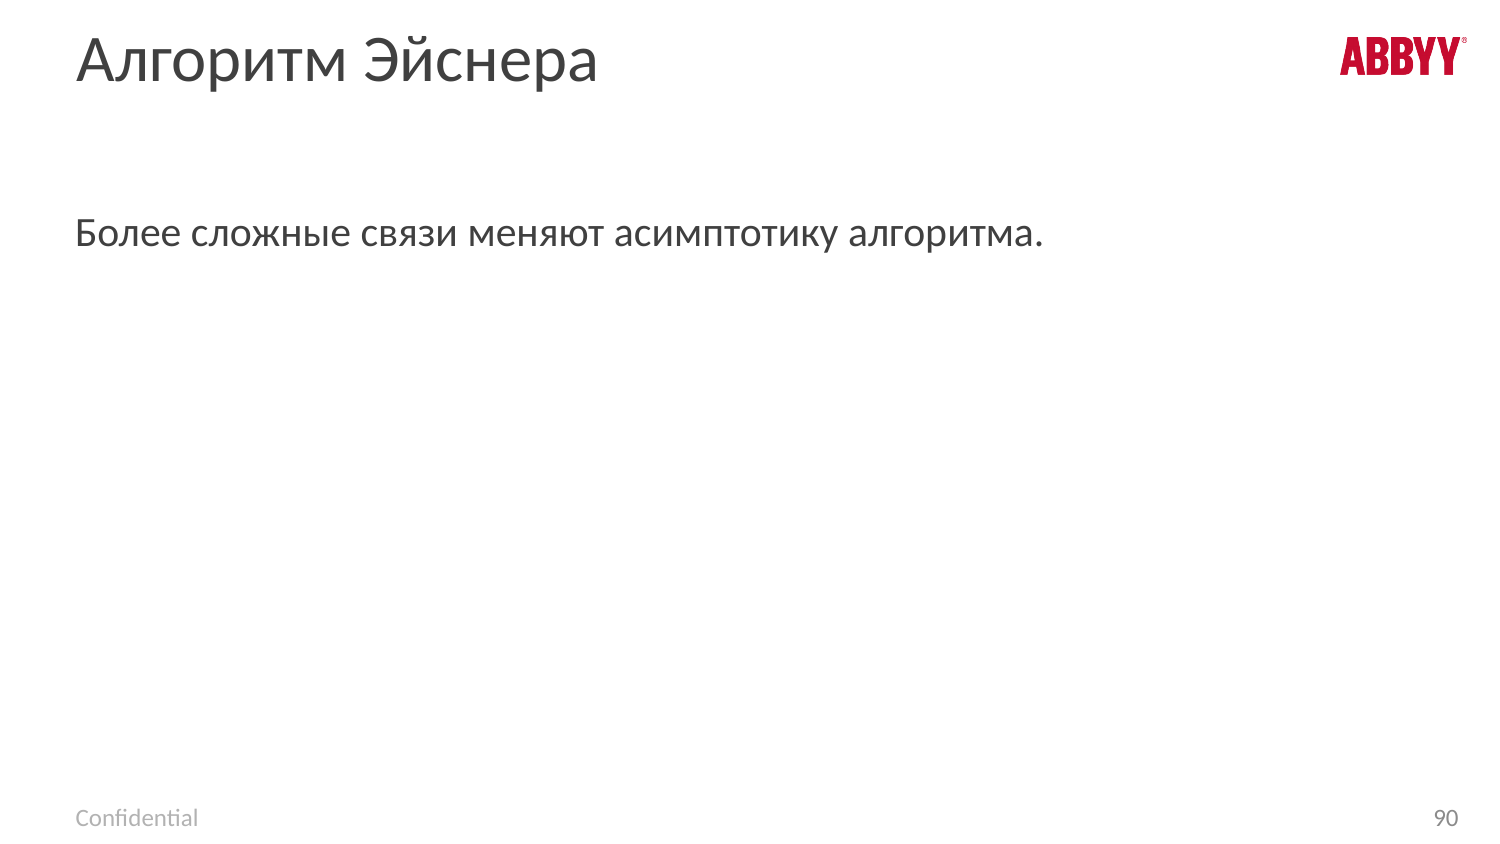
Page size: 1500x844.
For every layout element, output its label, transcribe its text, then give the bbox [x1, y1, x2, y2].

list Более сложные связи меняют асимптотику алгоритма. [75, 196, 1424, 794]
footer Confidential [75, 794, 349, 840]
picture [1340, 37, 1467, 75]
title Алгоритм Эйснера [76, 14, 1296, 161]
slide_number 90 [1175, 793, 1459, 830]
